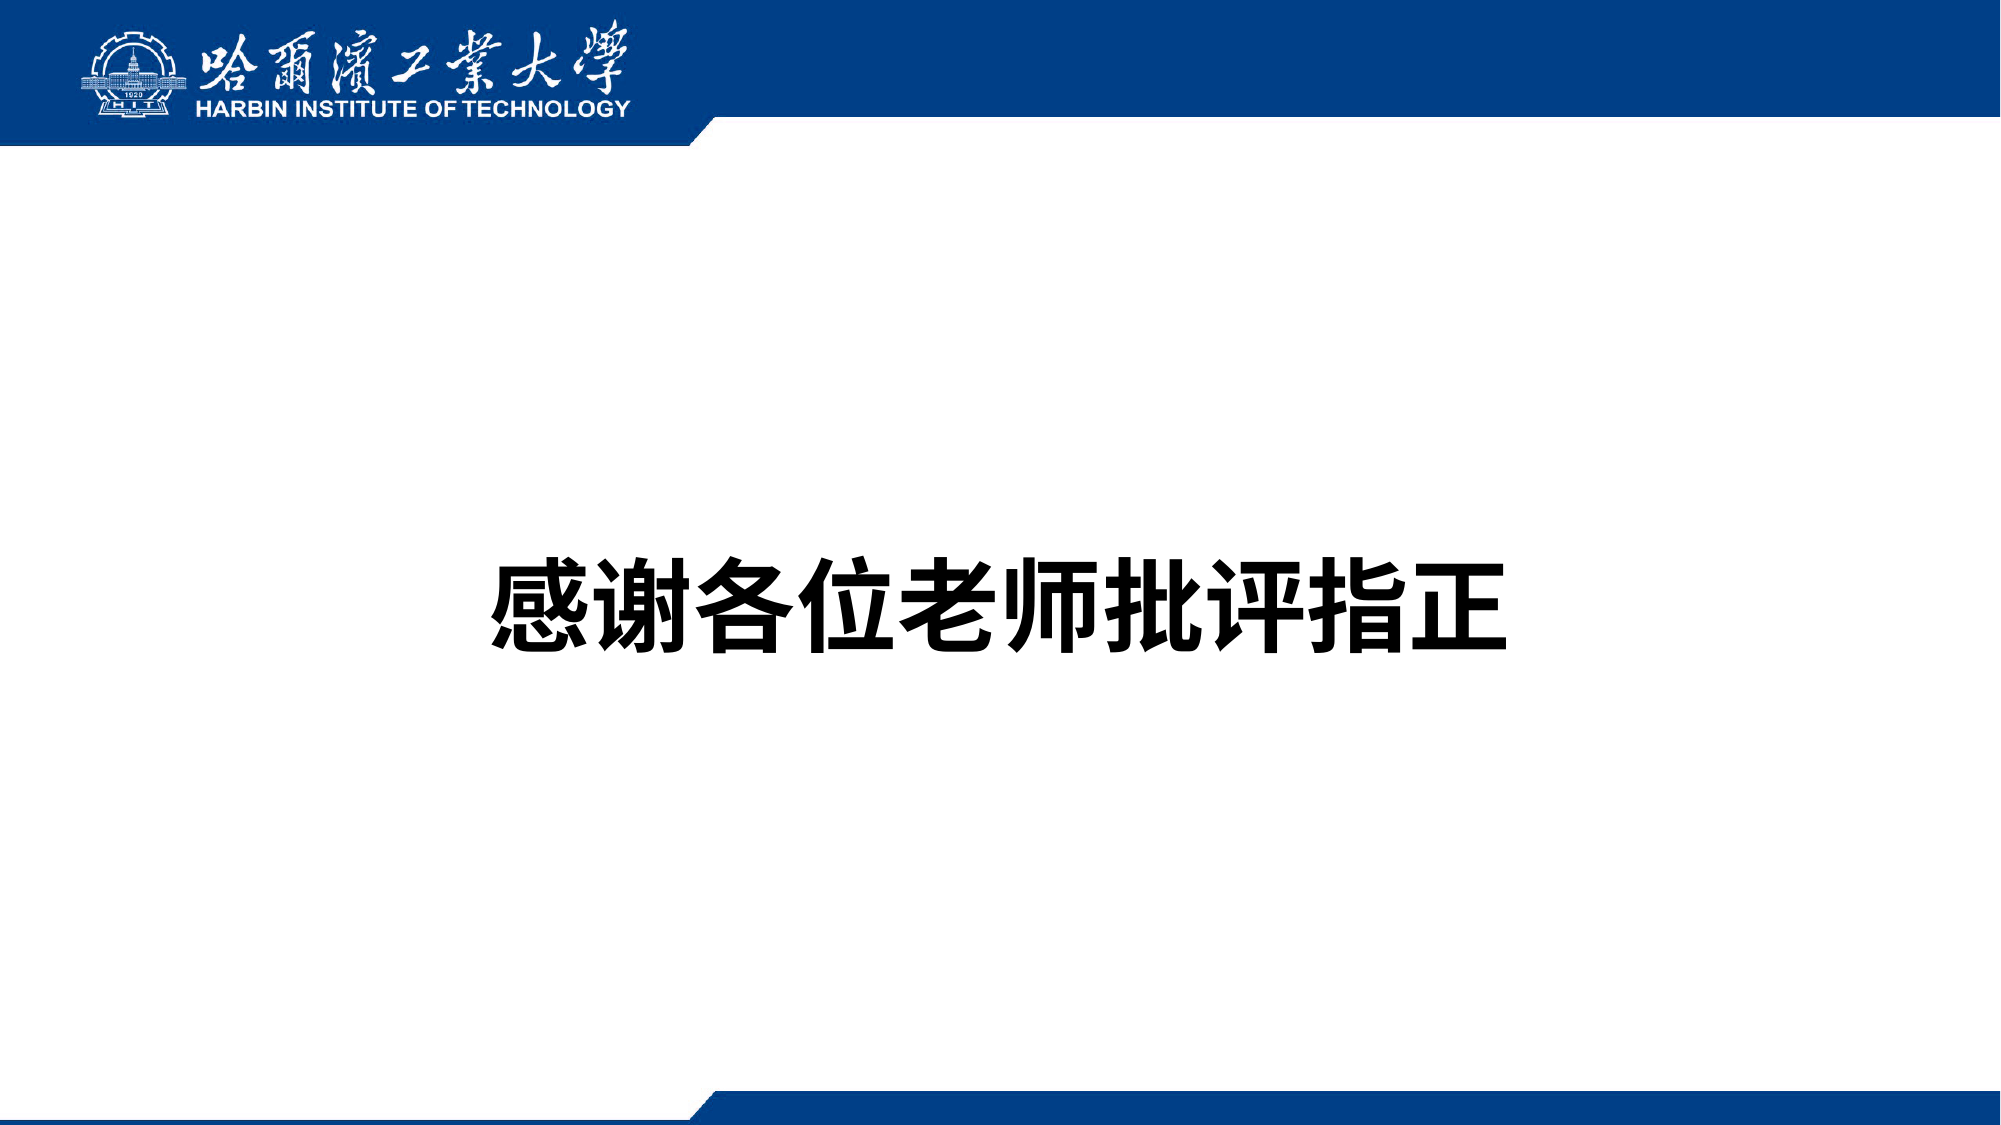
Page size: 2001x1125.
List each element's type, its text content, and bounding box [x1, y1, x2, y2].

picture [0, 0, 2001, 1125]
title 感谢各位老师批评指正 [363, 548, 1637, 675]
